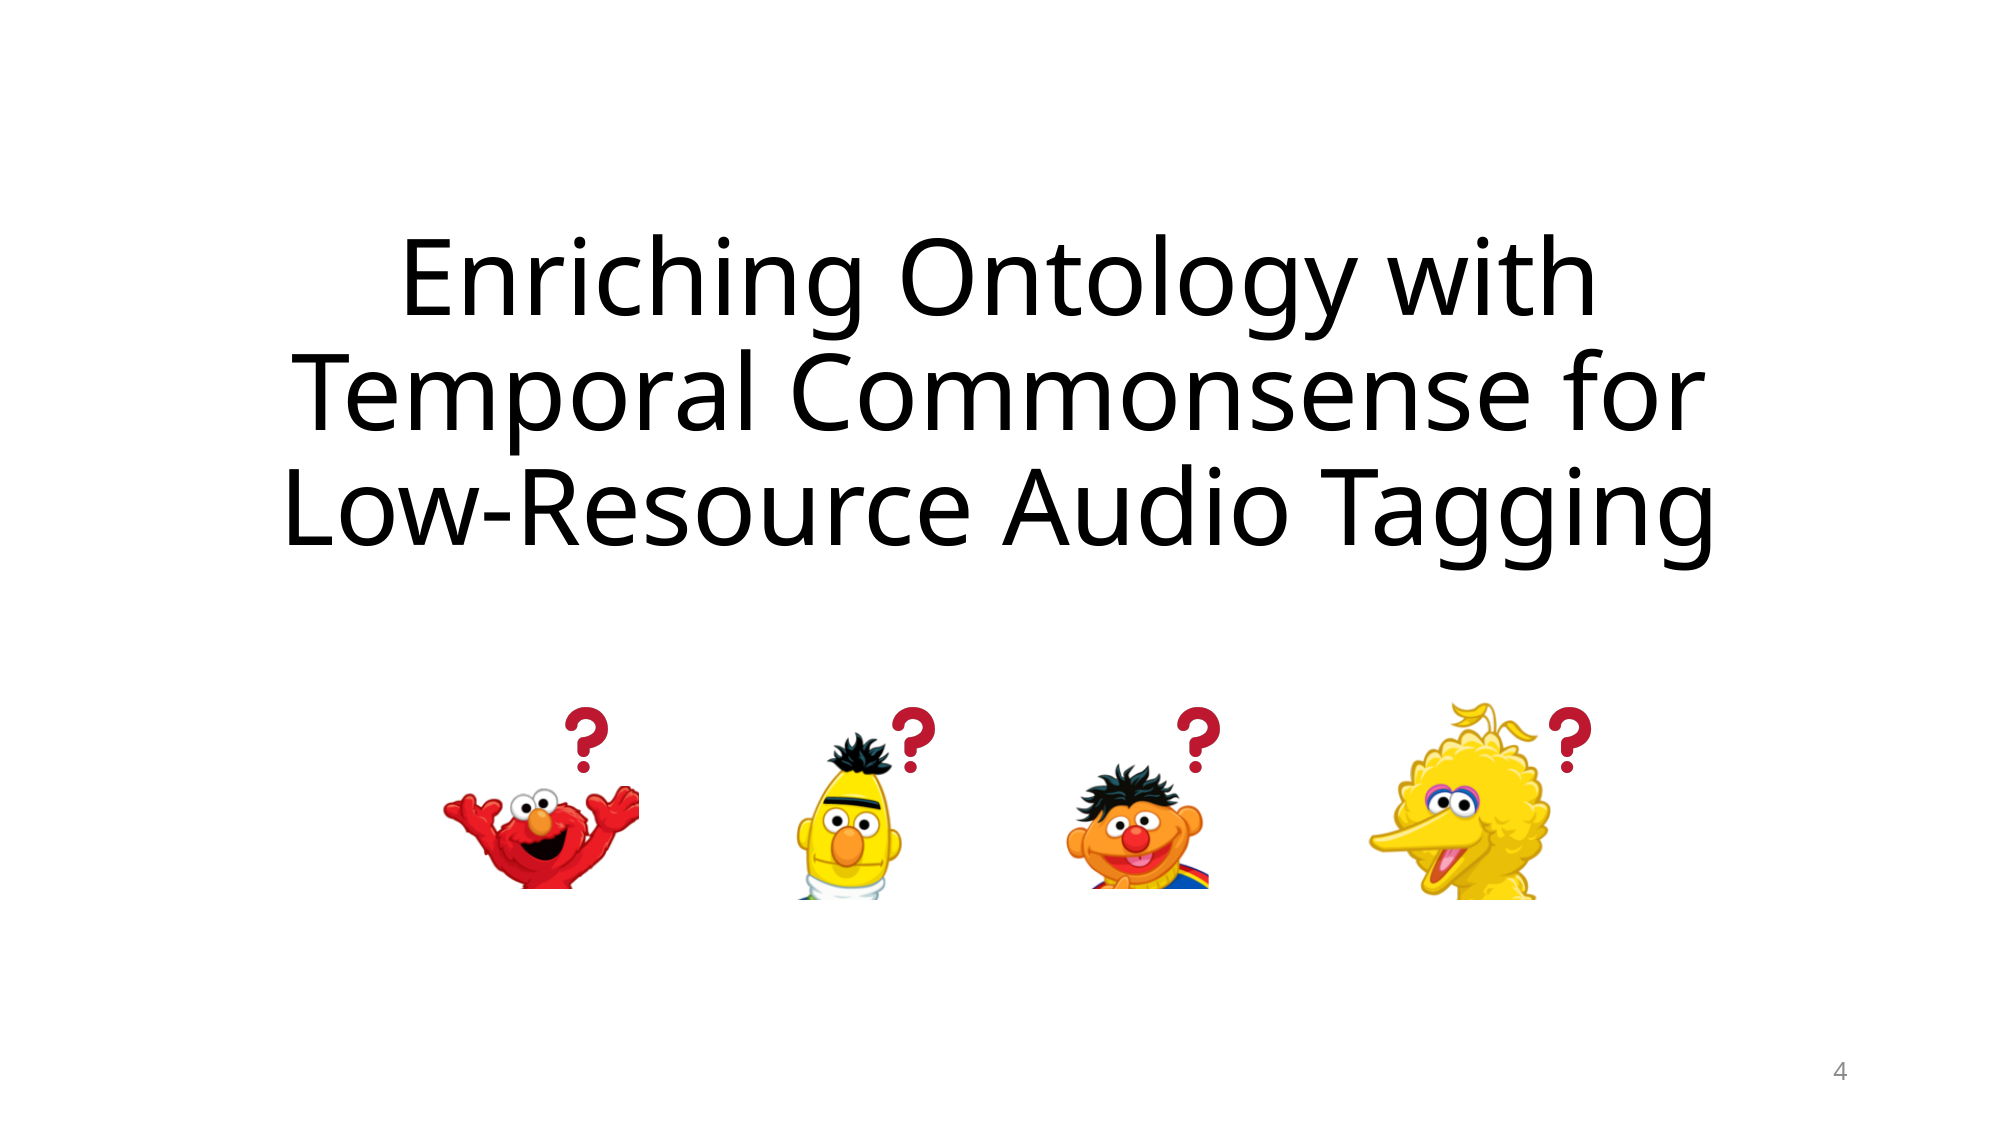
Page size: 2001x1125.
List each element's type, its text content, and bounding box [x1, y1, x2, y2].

picture [547, 701, 624, 778]
picture [1363, 695, 1607, 900]
picture [1063, 701, 1236, 889]
slide_number 4 [1412, 1042, 1863, 1103]
picture [431, 786, 639, 889]
picture [793, 701, 951, 900]
title Enriching Ontology with Temporal Commonsense for Low-Resource Audio Tagging [249, 184, 1750, 576]
